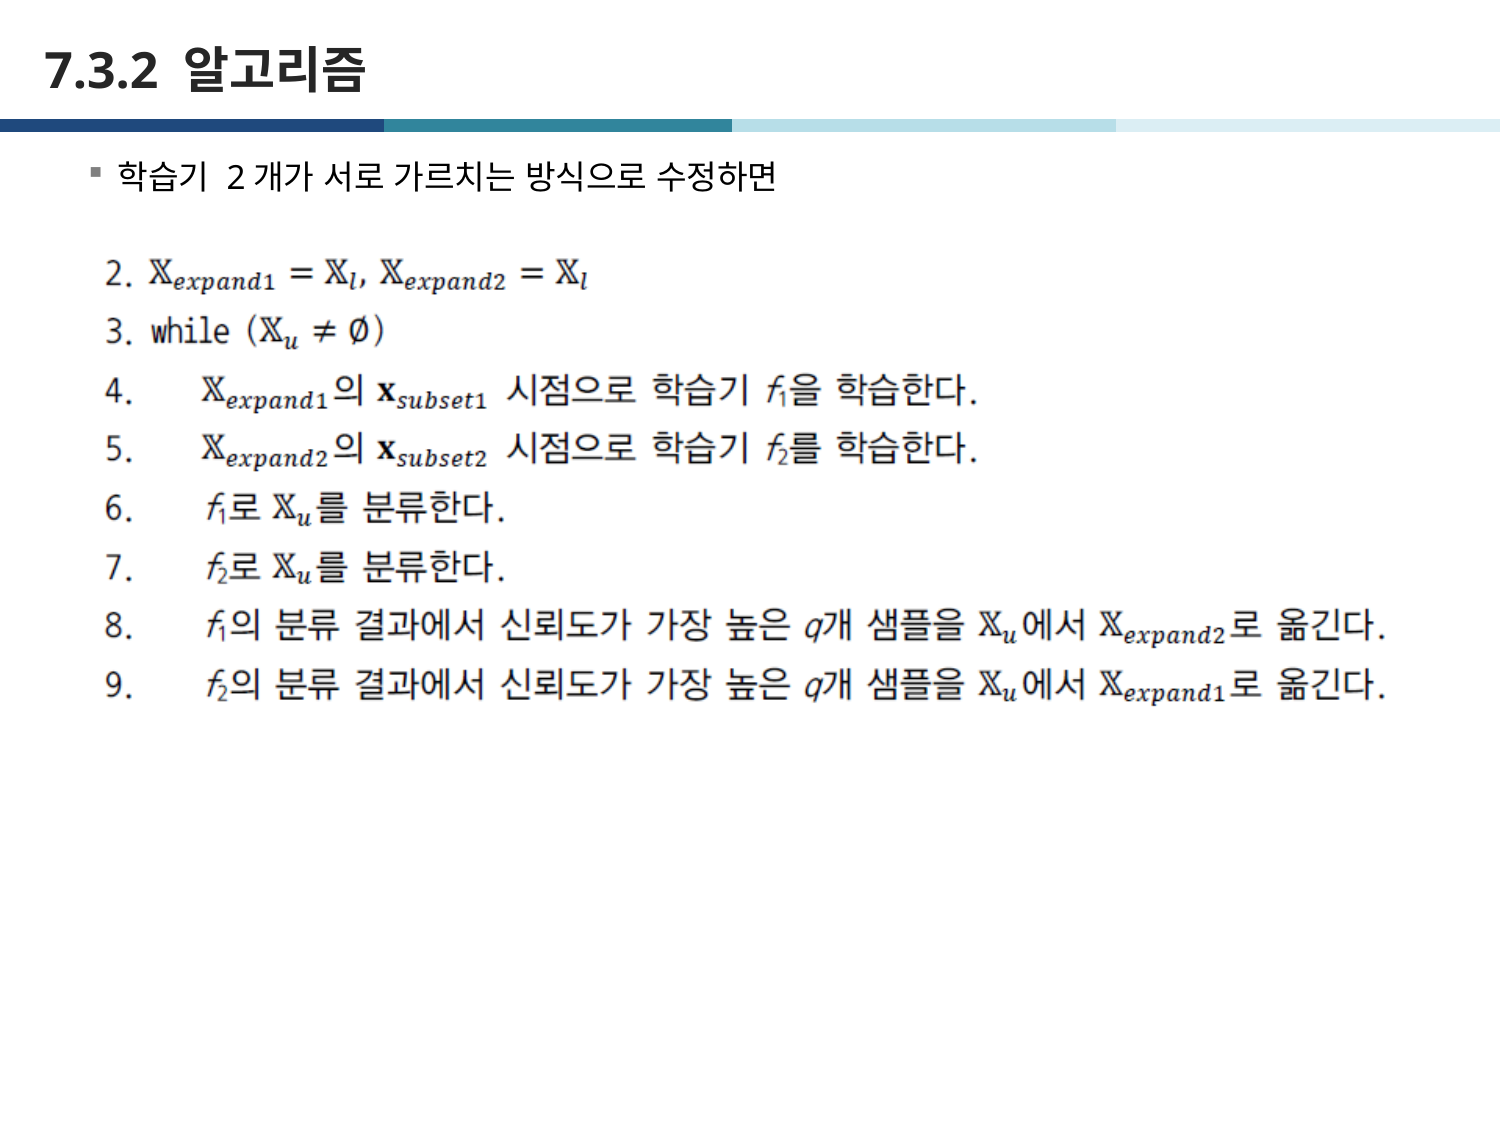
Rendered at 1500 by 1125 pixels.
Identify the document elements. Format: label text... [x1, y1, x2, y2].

picture [88, 243, 1405, 715]
list 학습기 2개가 서로 가르치는 방식으로 수정하면 [29, 148, 1471, 1083]
title 7.3.2 알고리즘 [29, 23, 1448, 114]
